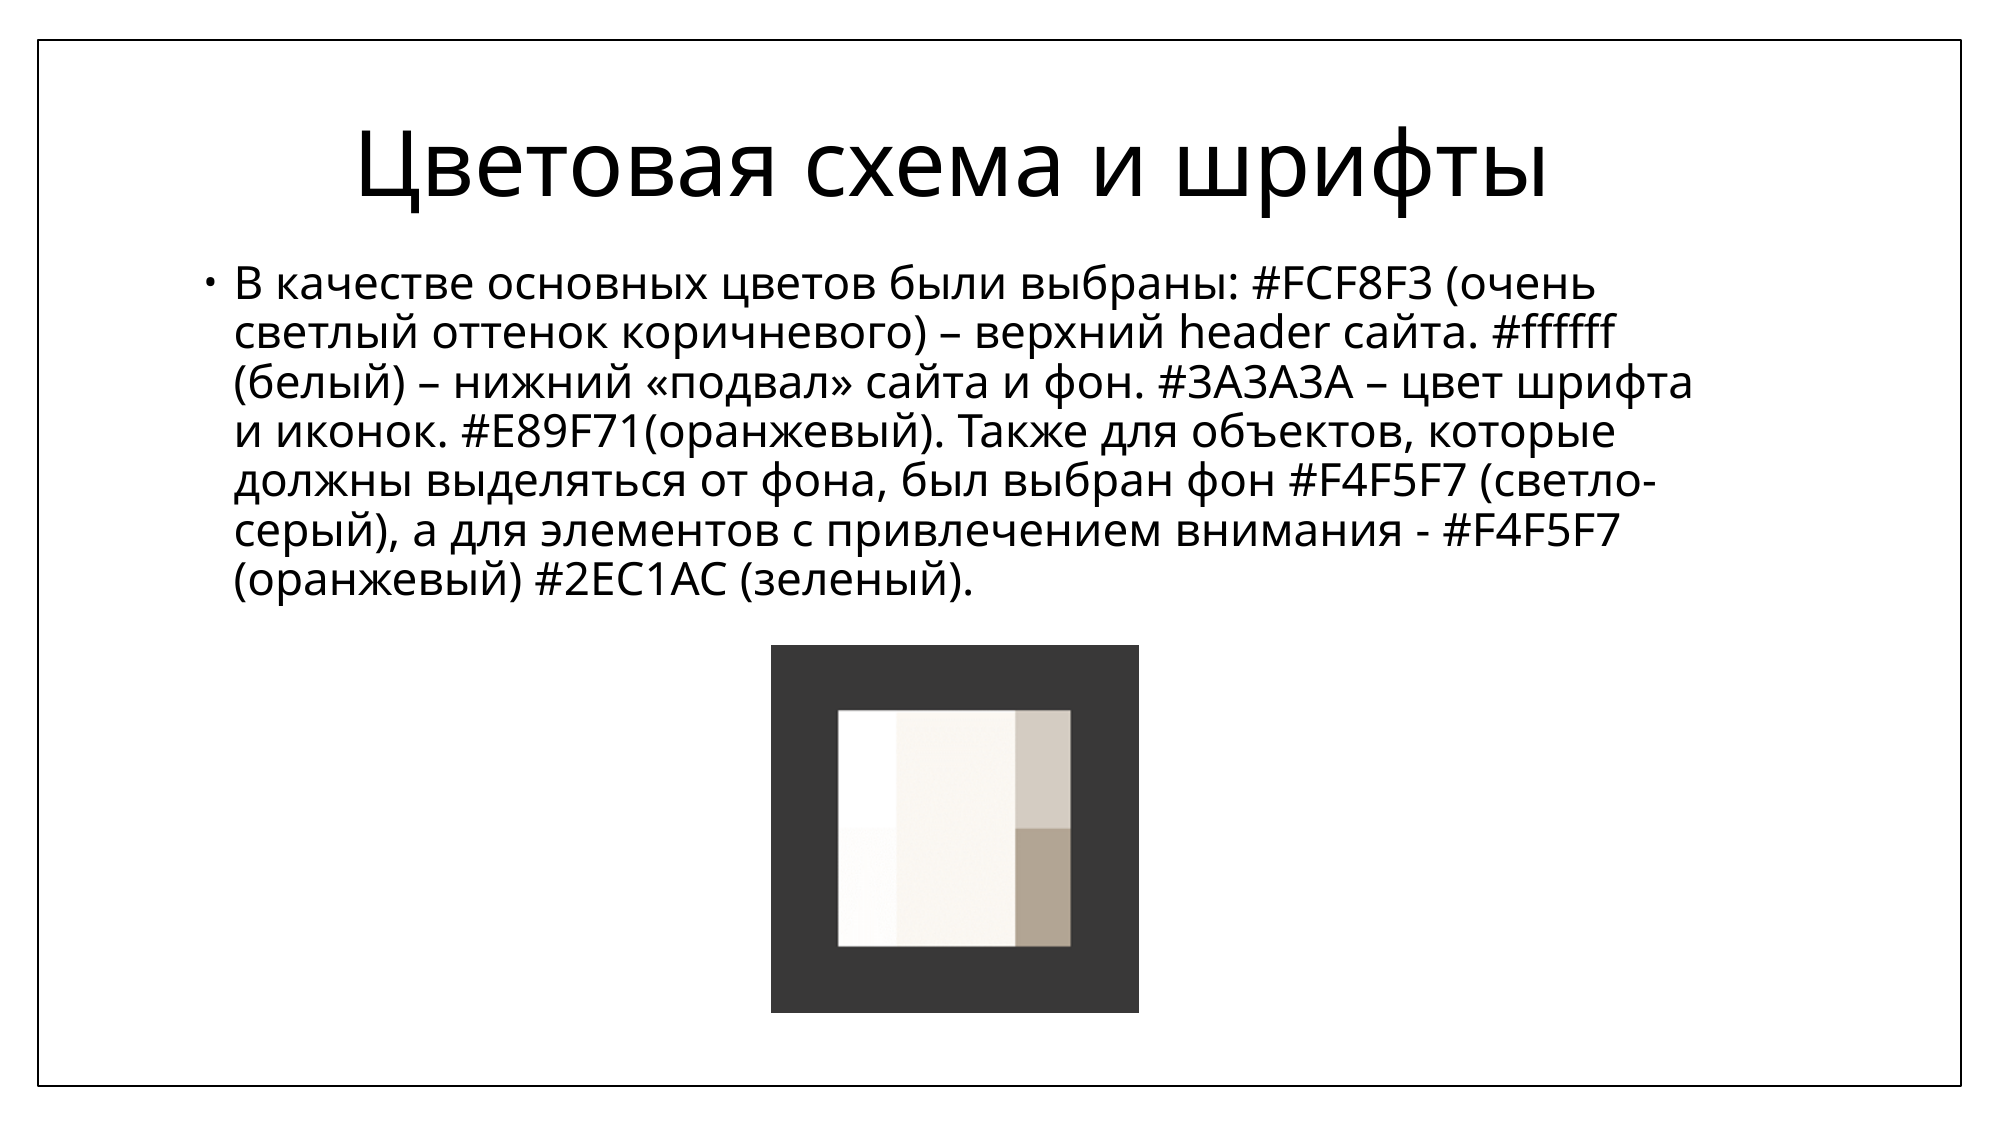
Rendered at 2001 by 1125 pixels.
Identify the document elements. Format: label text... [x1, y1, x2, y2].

list В качестве основных цветов были выбраны: #FCF8F3 (очень светлый оттенок коричневого) – верхний header сайта. #ffffff (белый) – нижний «подвал» сайта и фон. #3A3A3A – цвет шрифта и иконок. #E89F71(оранжевый). Также для объектов, которые должны выделяться от фона, был выбран фон #F4F5F7 (светло-серый), а для элементов с привлечением внимания - #F4F5F7 (оранжевый) #2EC1AC (зеленый). [181, 252, 1724, 963]
title Цветовая схема и шрифты [181, 82, 1724, 252]
picture [770, 644, 1139, 1014]
